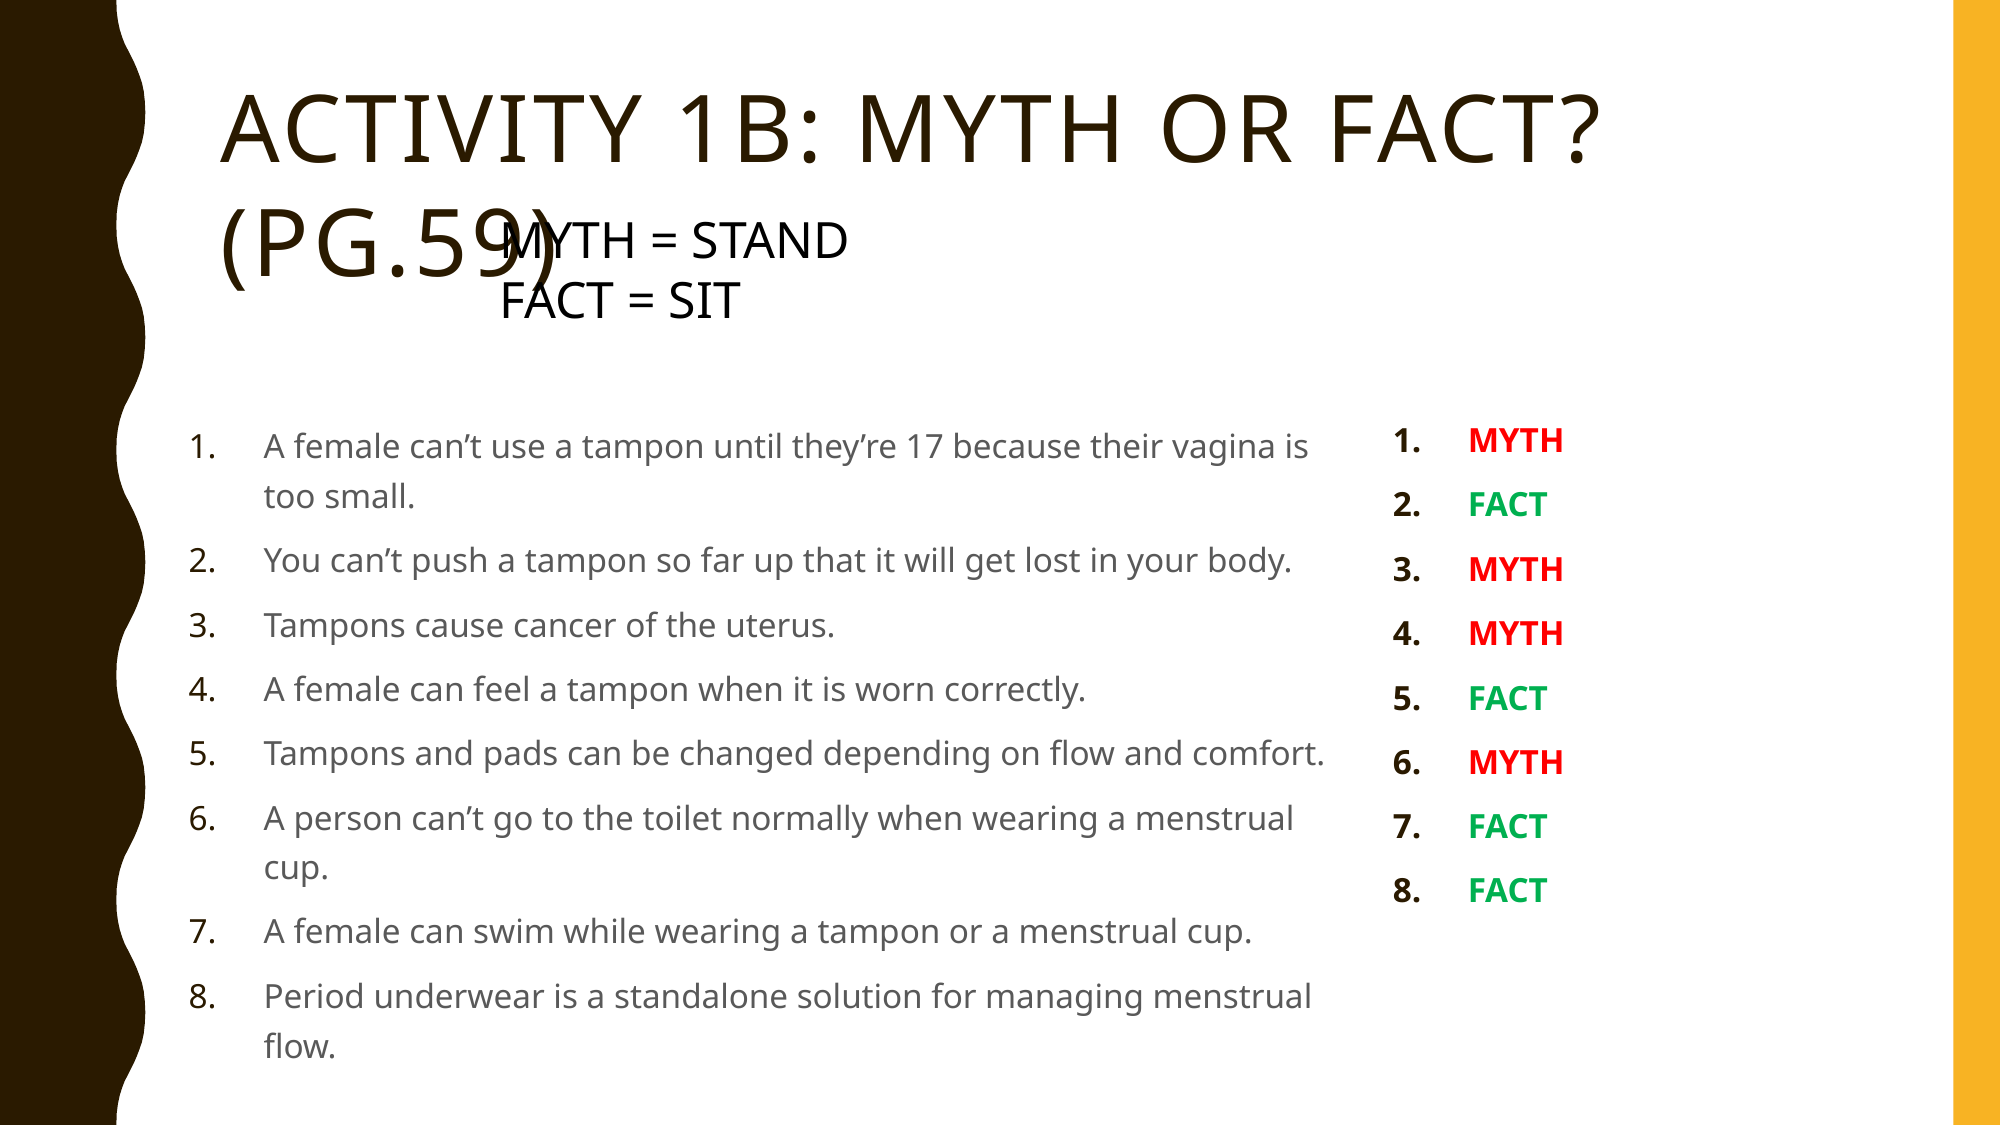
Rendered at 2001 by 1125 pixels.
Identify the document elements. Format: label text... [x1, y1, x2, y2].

text_box MYTH = STAND FACT = SIT [484, 201, 1320, 337]
title Activity 1B: MYTH OR FACT? (PG.59) [205, 62, 1938, 308]
list MYTH FACT MYTH MYTH FACT MYTH FACT FACT [1377, 405, 2000, 999]
list A female can’t use a tampon until they’re 17 because their vagina is too small. You can’t push a tampon so far up that it will get lost in your body. Tampons cause cancer of the uterus. A female can feel a tampon when it is worn correctly. Tampons and pads can be changed depending on flow and comfort. A person can’t go to the toilet normally when wearing a menstrual cup. A female can swim while wearing a tampon or a menstrual cup. Period underwear is a standalone solution for managing menstrual flow. [173, 339, 1359, 1095]
